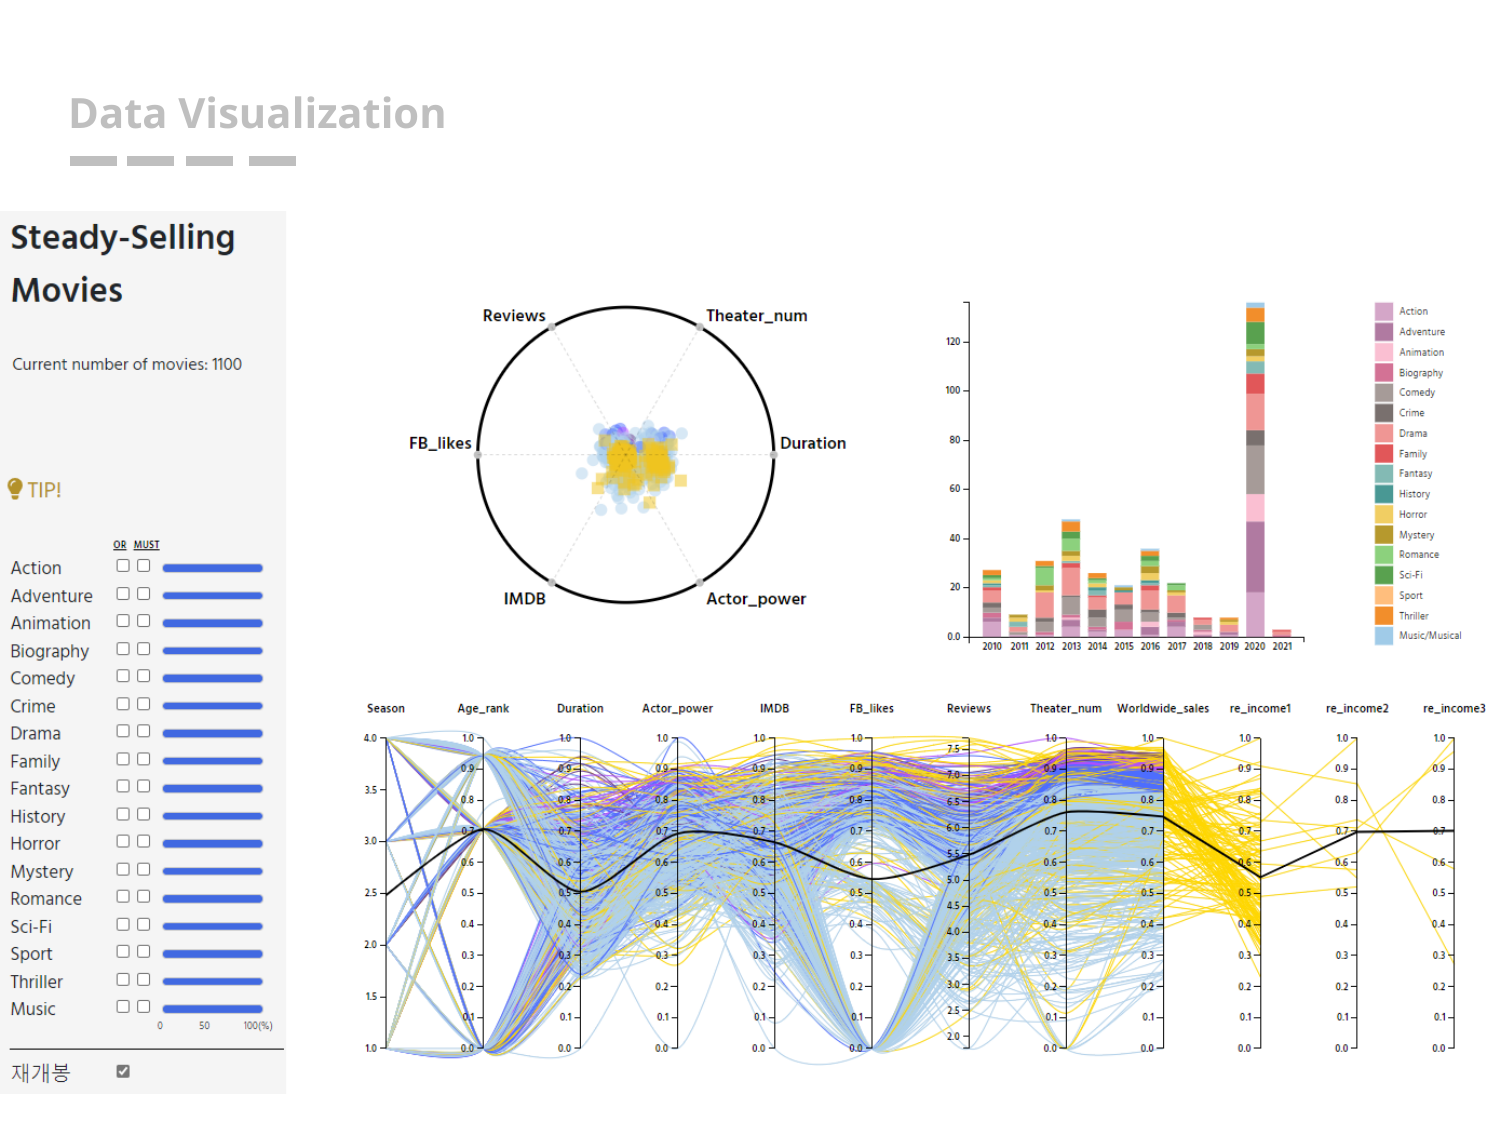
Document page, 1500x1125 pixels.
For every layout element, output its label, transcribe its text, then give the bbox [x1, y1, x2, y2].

picture [0, 211, 1500, 1095]
title Data Visualization [52, 79, 798, 185]
